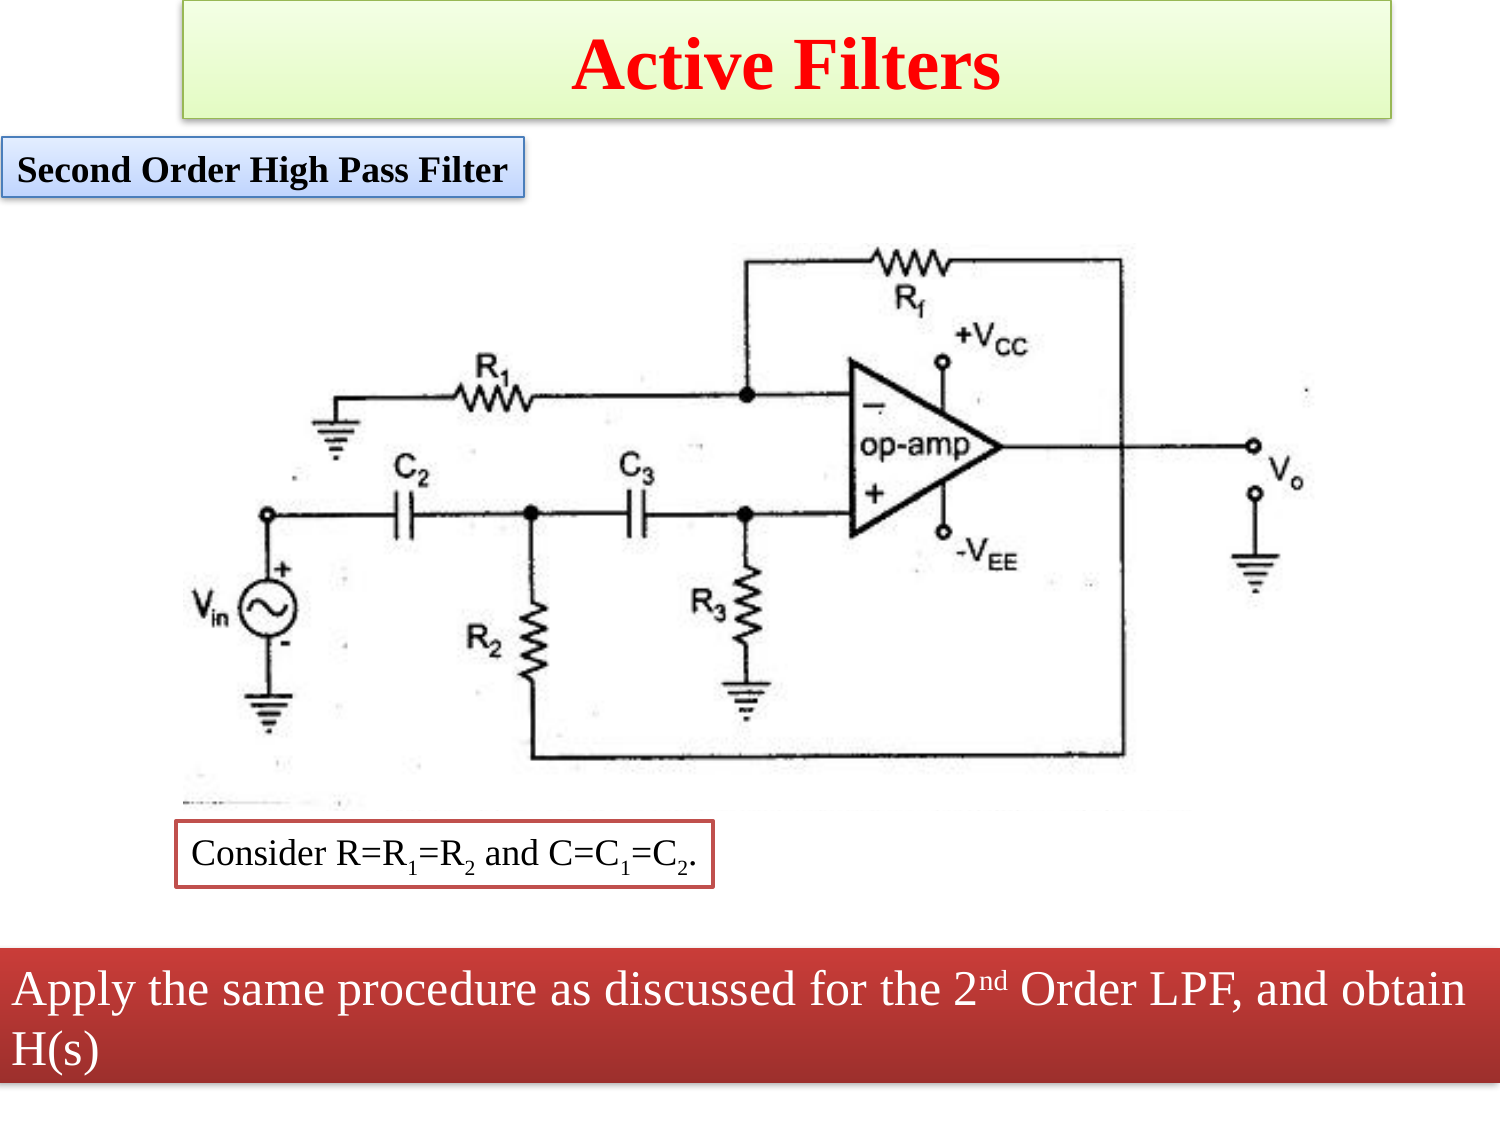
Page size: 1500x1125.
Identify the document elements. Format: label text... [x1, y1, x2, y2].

title Active Filters [182, 0, 1392, 119]
text_box Second Order High Pass Filter [1, 136, 525, 198]
text_box Apply the same procedure as discussed for the 2nd Order LPF, and obtain H(s) [0, 948, 1500, 1083]
text_box Consider R=R1=R2 and C=C1=C2. [174, 819, 715, 889]
picture [182, 243, 1315, 811]
